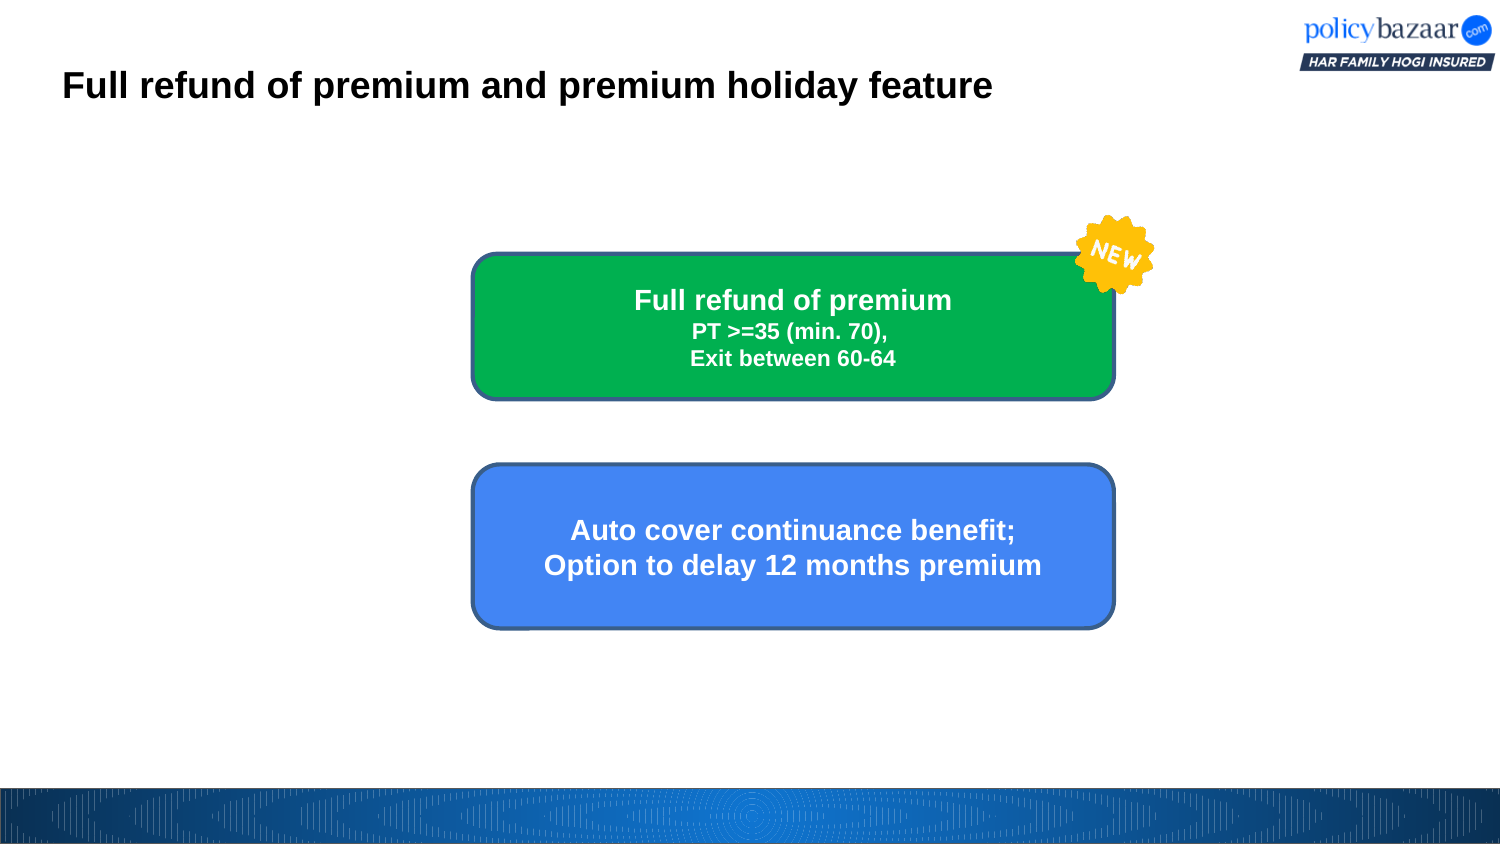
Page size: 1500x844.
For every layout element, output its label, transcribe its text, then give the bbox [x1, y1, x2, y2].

text_box Full refund of premium PT >=35 (min. 70), Exit between 60-64 [472, 253, 1114, 400]
picture [1064, 204, 1165, 305]
text_box Full refund of premium and premium holiday feature [50, 85, 1399, 133]
picture [1294, 9, 1500, 74]
text_box [0, 788, 1500, 844]
text_box Auto cover continuance benefit; Option to delay 12 months premium [472, 464, 1114, 629]
text_box [50, 7, 1399, 85]
